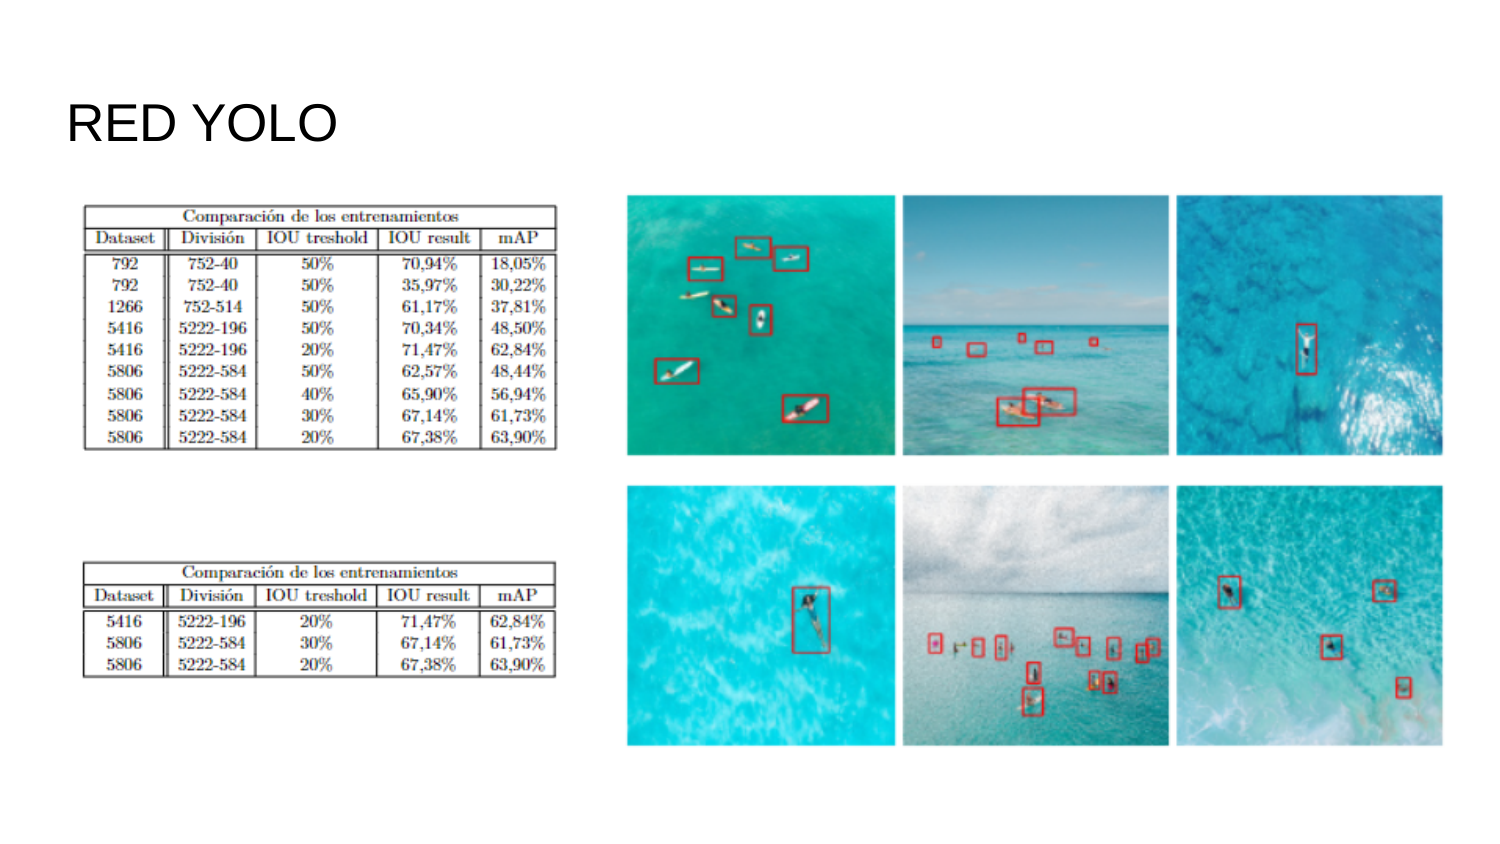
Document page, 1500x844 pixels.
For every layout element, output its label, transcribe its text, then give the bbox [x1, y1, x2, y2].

picture [80, 558, 561, 683]
picture [623, 191, 1450, 753]
title RED YOLO [51, 72, 1449, 167]
picture [80, 202, 561, 454]
